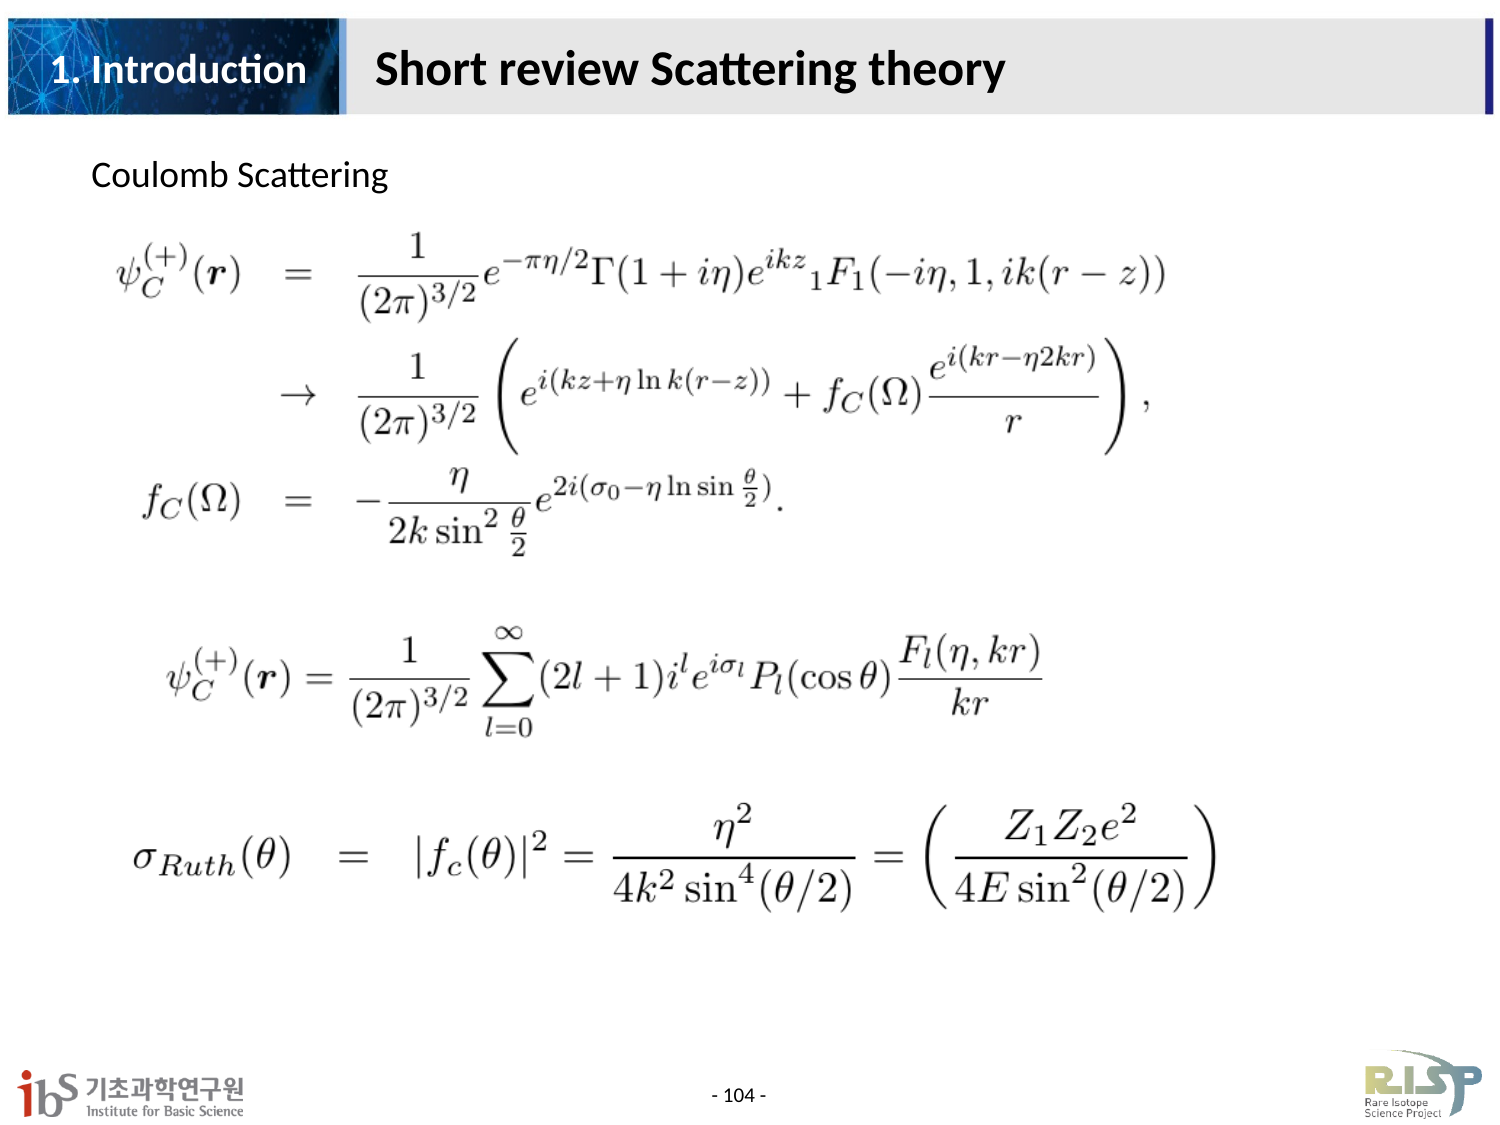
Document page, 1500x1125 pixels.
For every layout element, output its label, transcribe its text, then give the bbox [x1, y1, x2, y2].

picture [2, 10, 1500, 130]
text_box Coulomb Scattering [76, 142, 1164, 203]
picture [17, 1070, 243, 1117]
picture [1364, 1049, 1482, 1119]
picture [123, 798, 1235, 923]
picture [88, 216, 1211, 760]
